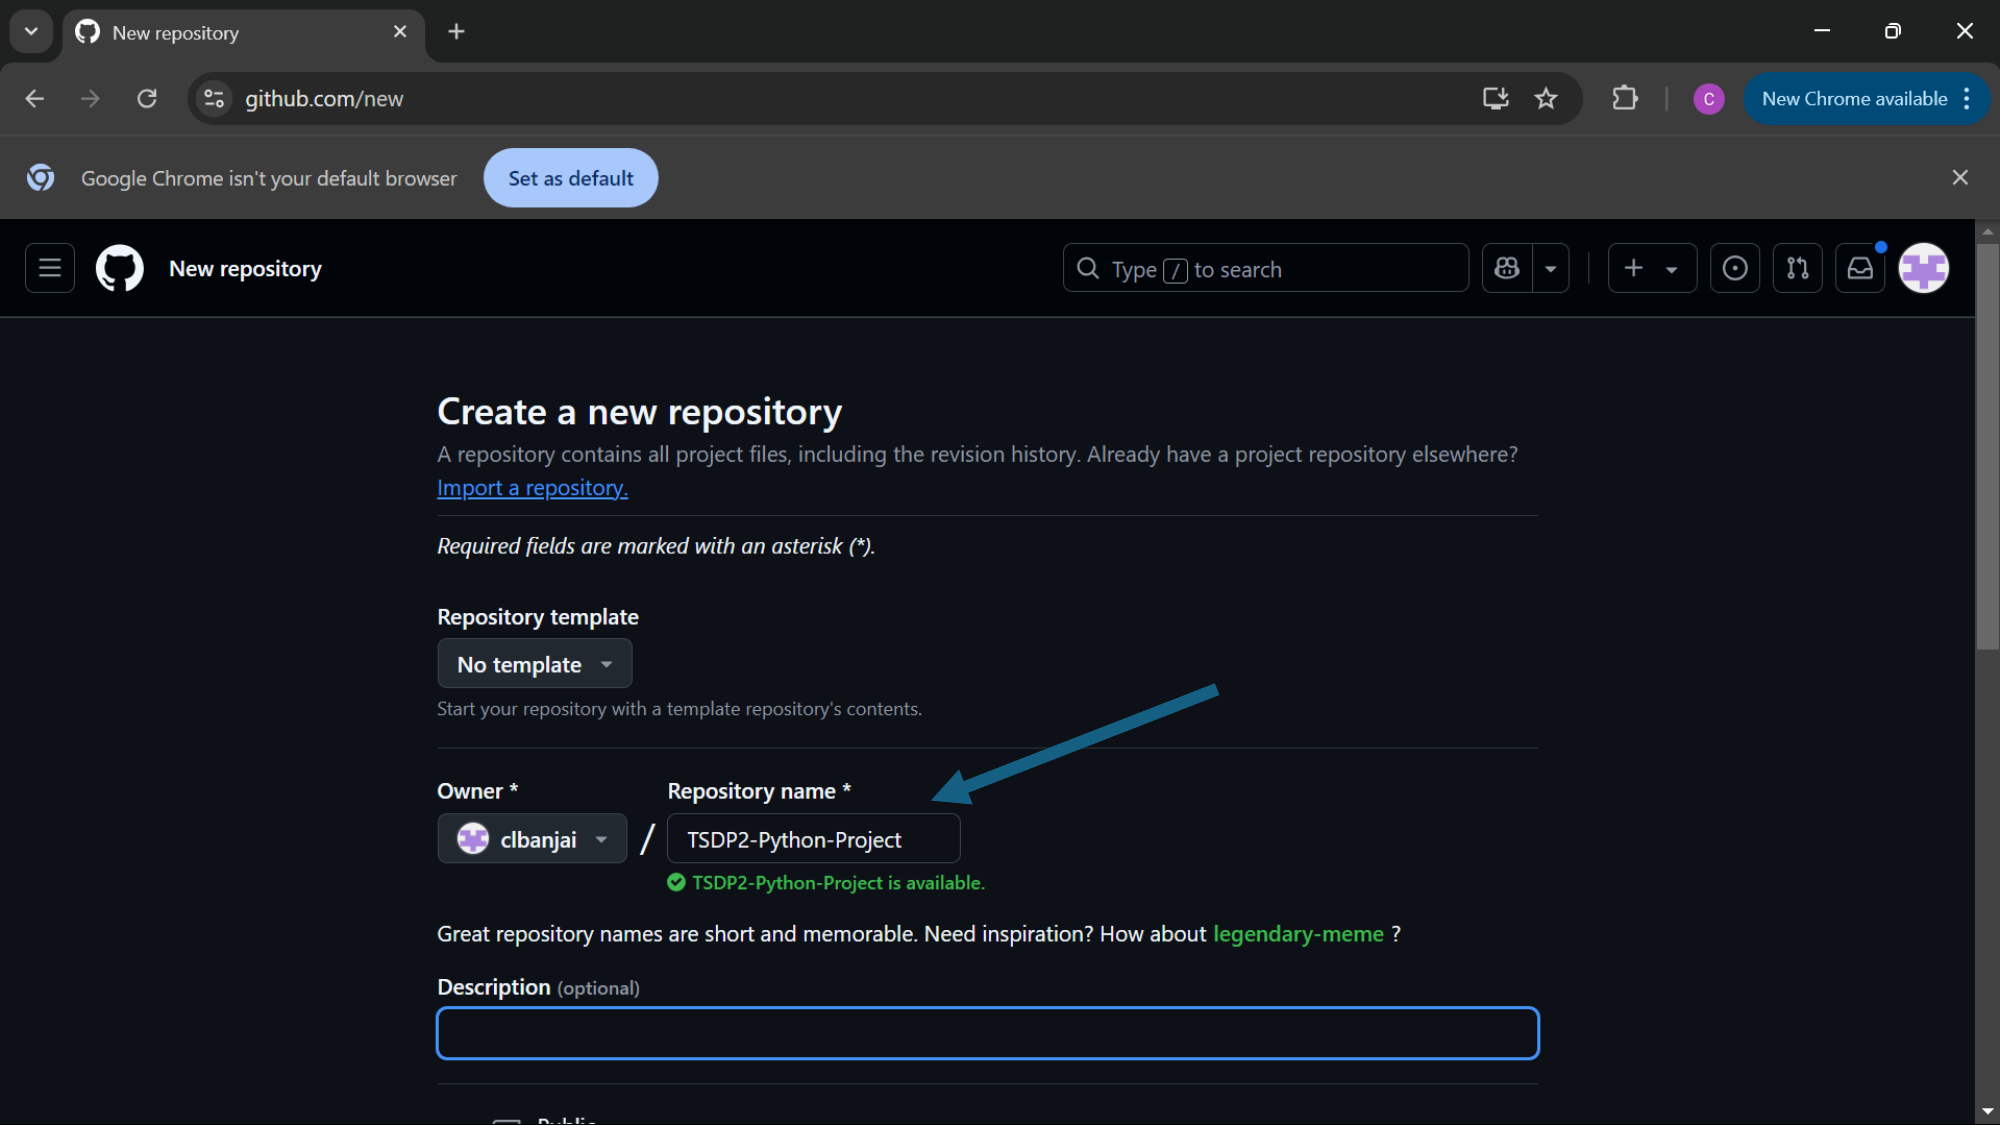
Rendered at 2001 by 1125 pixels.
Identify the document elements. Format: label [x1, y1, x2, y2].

text_box [930, 688, 1218, 801]
picture [0, 0, 2000, 1125]
